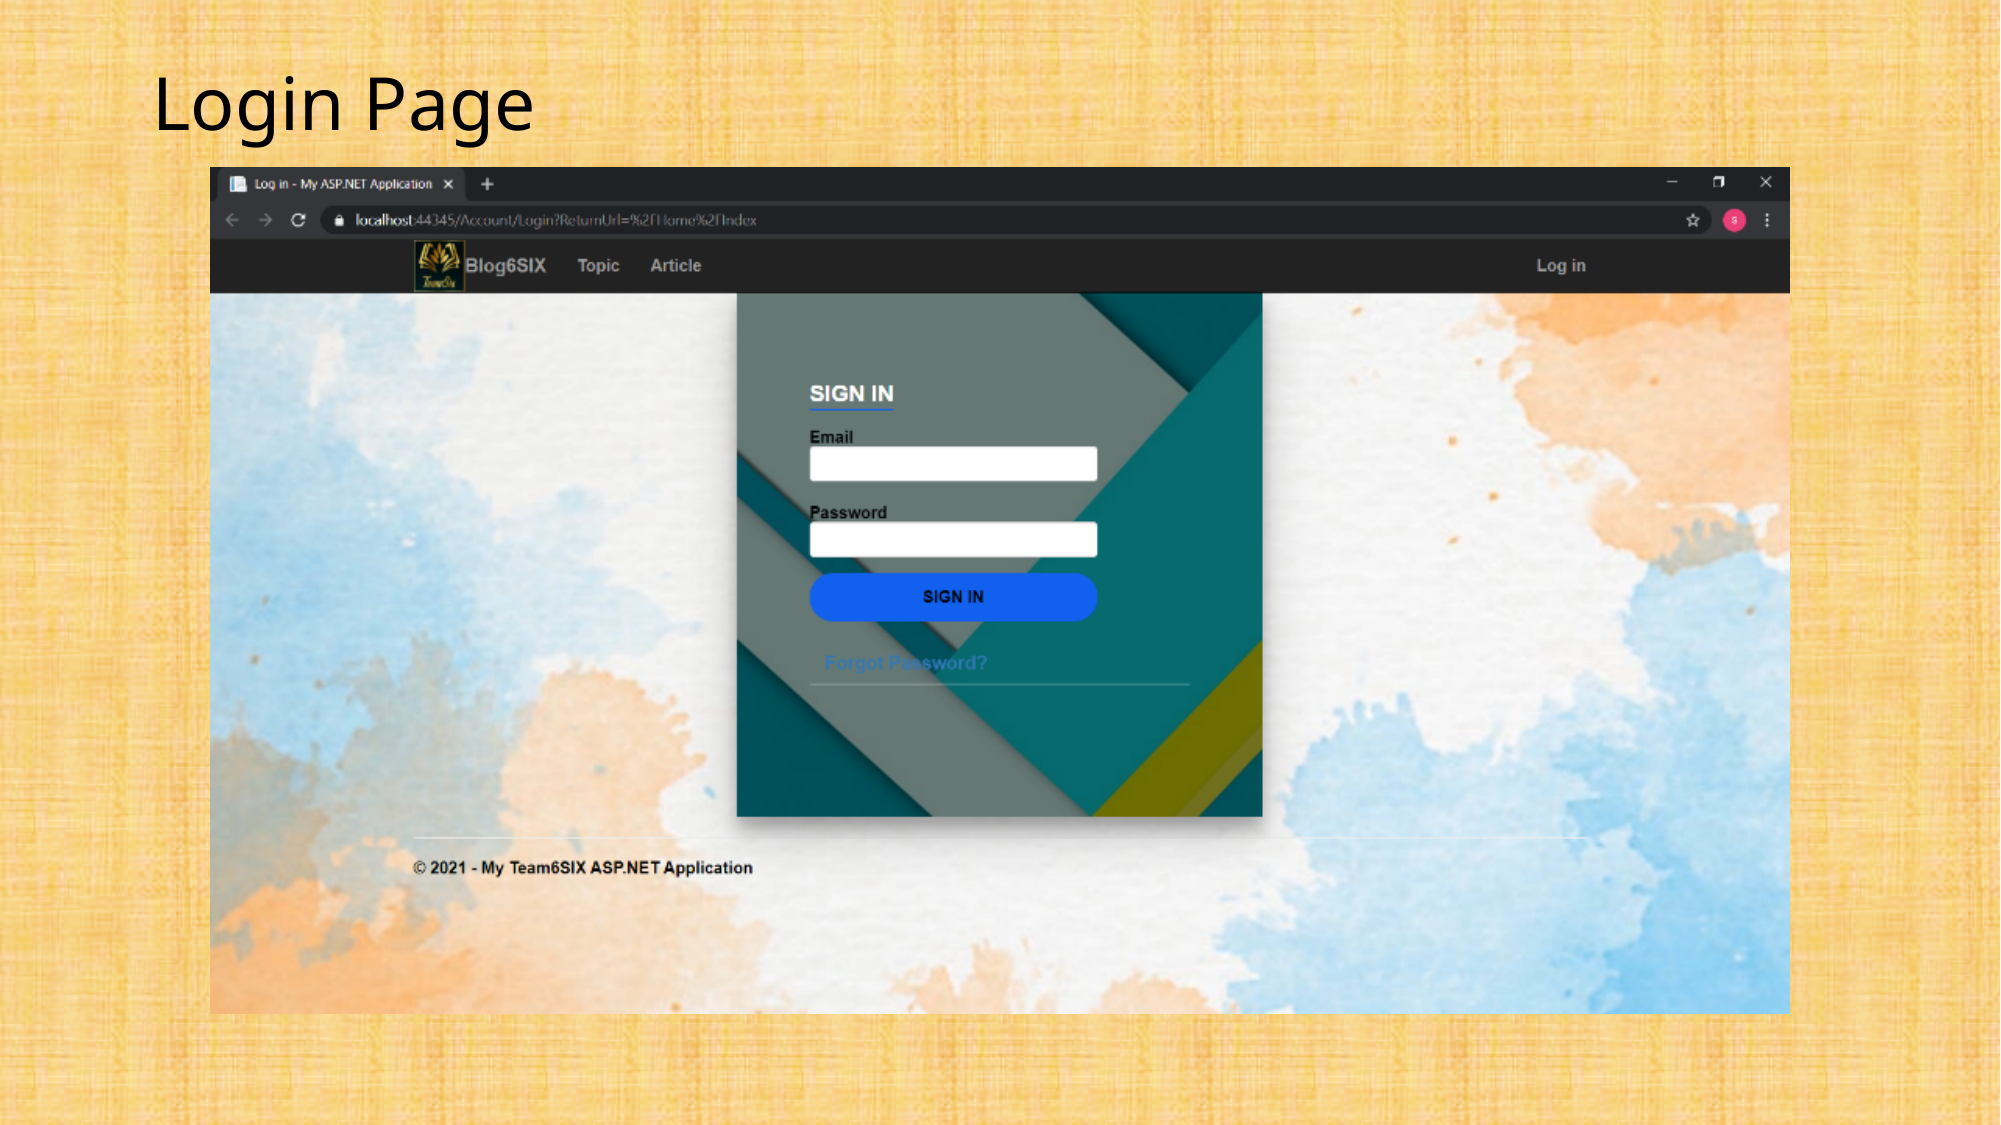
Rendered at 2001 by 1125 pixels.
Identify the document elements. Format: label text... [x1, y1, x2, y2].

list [210, 167, 1790, 1014]
title Login Page [137, 59, 1863, 155]
picture [0, 0, 2001, 1125]
